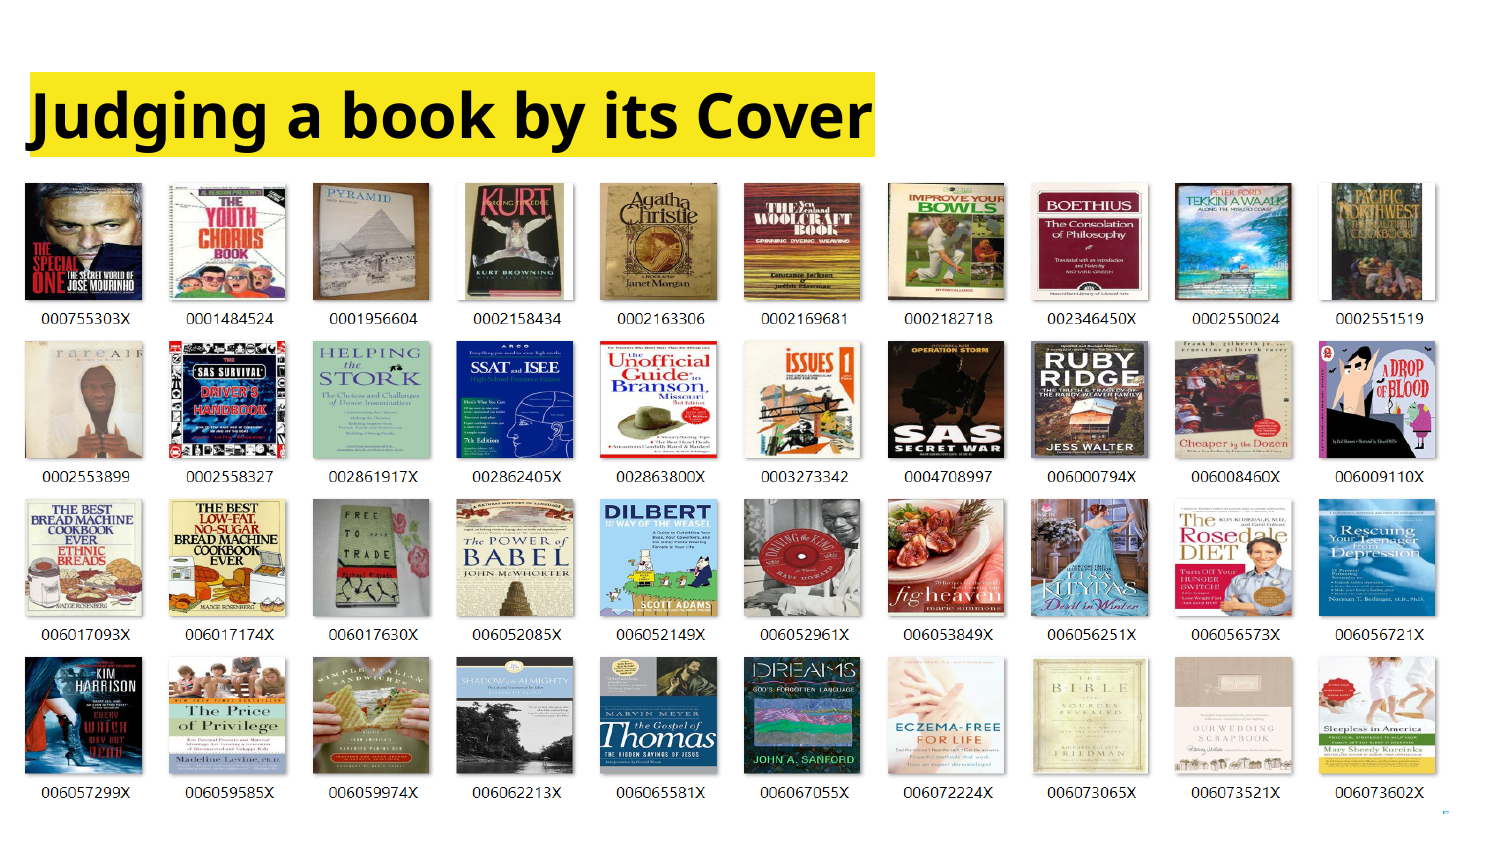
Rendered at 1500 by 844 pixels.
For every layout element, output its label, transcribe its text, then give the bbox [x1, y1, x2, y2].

title Judging a book by its Cover [15, 50, 1449, 144]
picture [15, 166, 1450, 814]
